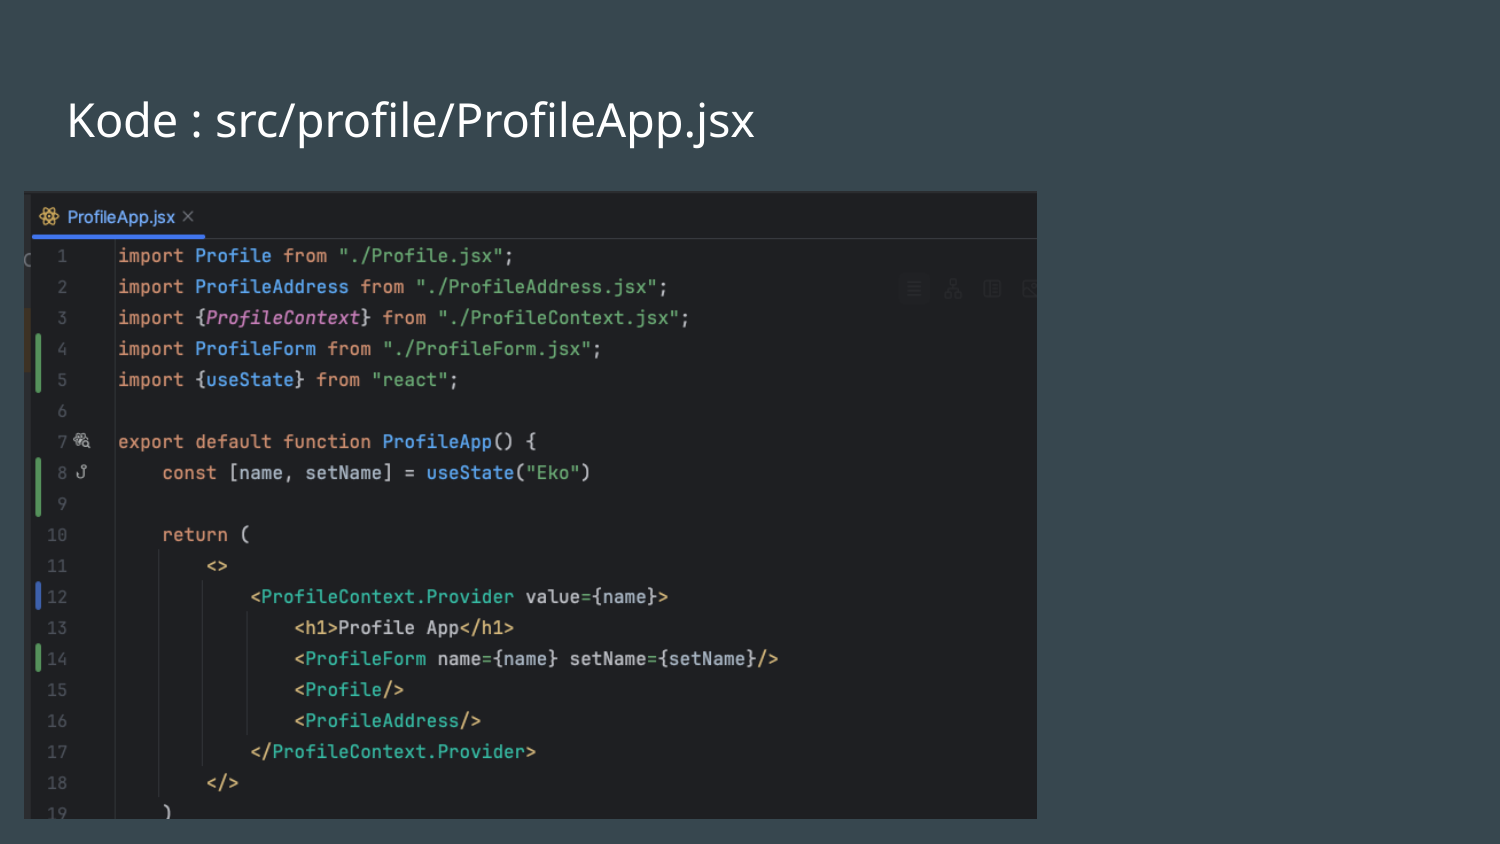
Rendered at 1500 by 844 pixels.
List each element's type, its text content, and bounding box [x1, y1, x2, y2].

title Kode : src/profile/ProfileApp.jsx [51, 72, 1449, 167]
picture [24, 191, 1037, 819]
